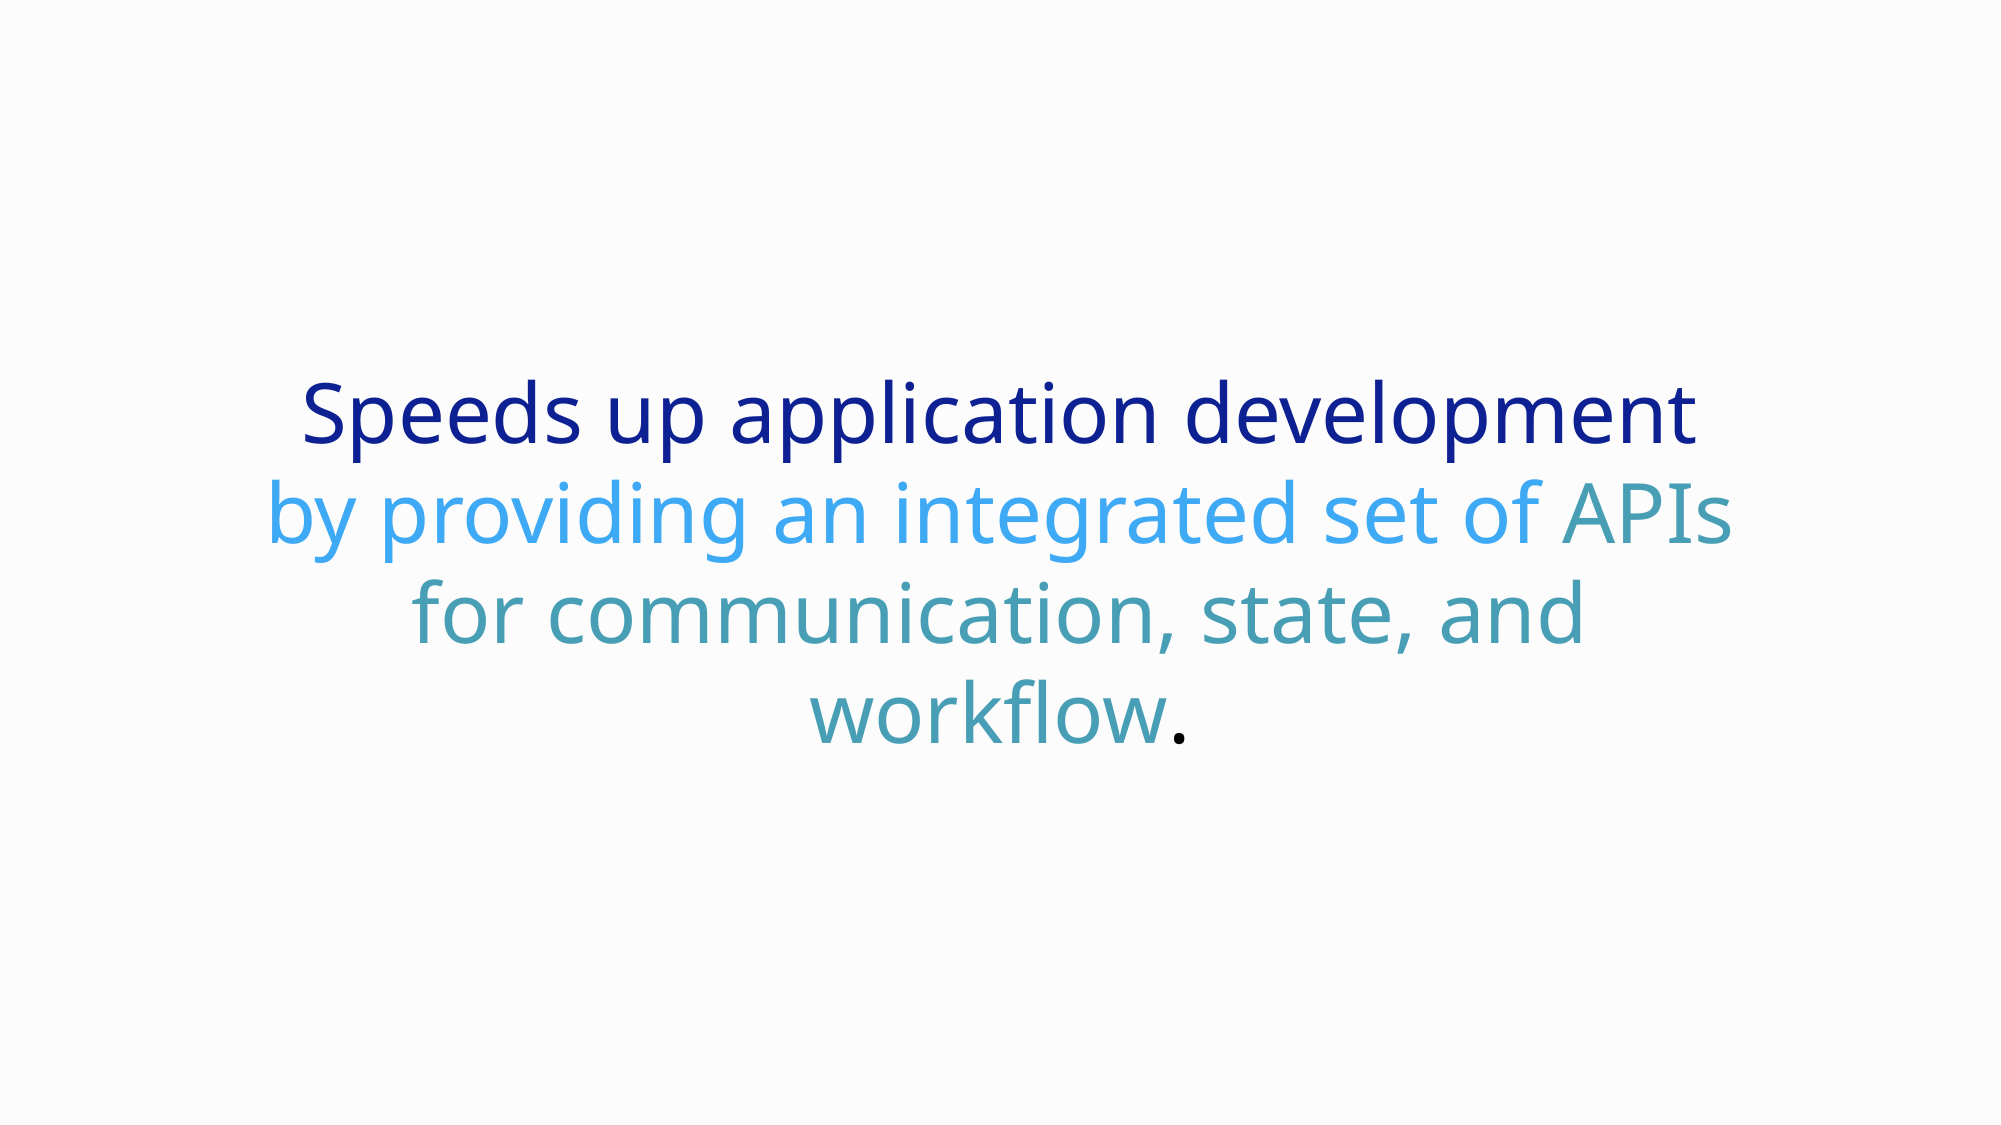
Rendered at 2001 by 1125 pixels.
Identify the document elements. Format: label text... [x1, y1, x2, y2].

text_box Speeds up application development by providing an integrated set of APIs for communication, state, and workflow. [233, 352, 1767, 768]
